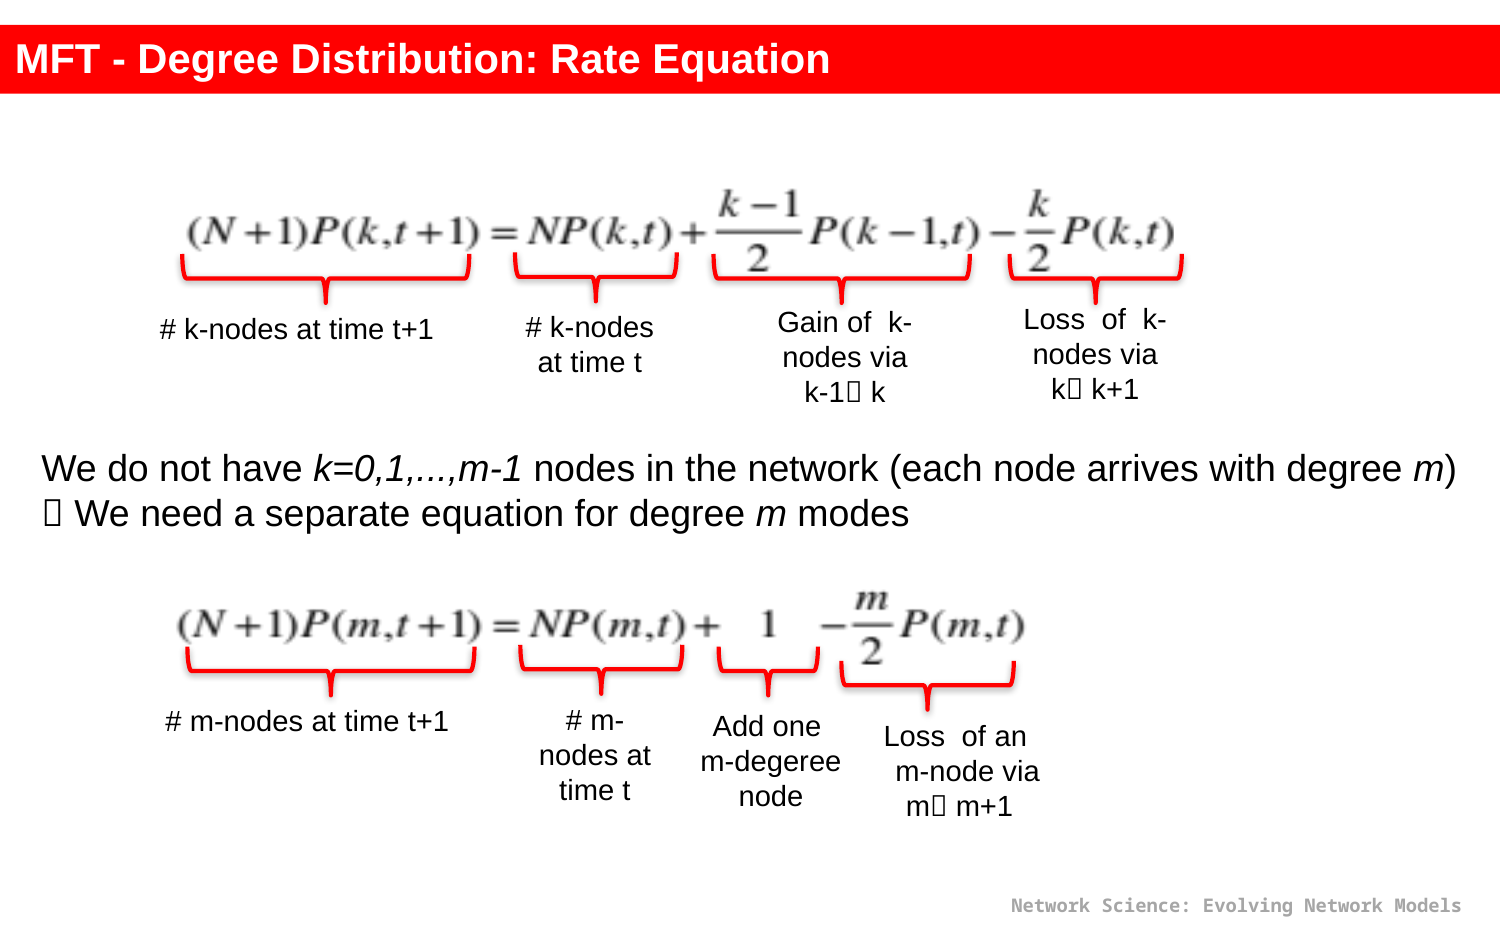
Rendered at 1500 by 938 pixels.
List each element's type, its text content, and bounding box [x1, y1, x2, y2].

text_box [592, 284, 600, 301]
text_box Loss of an m-node via m m+1 [849, 709, 1070, 830]
text_box [837, 284, 846, 296]
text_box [181, 185, 1175, 275]
text_box [764, 677, 772, 698]
text_box # k-nodes at time t+1 [145, 302, 450, 353]
text_box Add one m-degeree node [660, 700, 882, 820]
text_box Gain of k-nodes via k-1 k [734, 296, 956, 416]
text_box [172, 578, 1028, 668]
text_box [322, 284, 330, 302]
text_box Network Science: Evolving Network Models [924, 885, 1488, 924]
text_box [1177, 253, 1184, 281]
text_box MFT - Degree Distribution: Rate Equation [0, 24, 1500, 94]
text_box [327, 677, 335, 695]
text_box # k-nodes at time t [510, 301, 670, 386]
text_box # m-nodes at time t [515, 693, 675, 814]
text_box Loss of k-nodes via k k+1 [984, 292, 1206, 413]
text_box We do not have k=0,1,...,m-1 nodes in the network (each node arrives with degree m)  We need a separate equation for degree m modes [26, 436, 1488, 542]
text_box [1091, 284, 1100, 292]
text_box [598, 677, 605, 693]
text_box [840, 677, 1015, 709]
text_box # m-nodes at time t+1 [150, 695, 465, 745]
